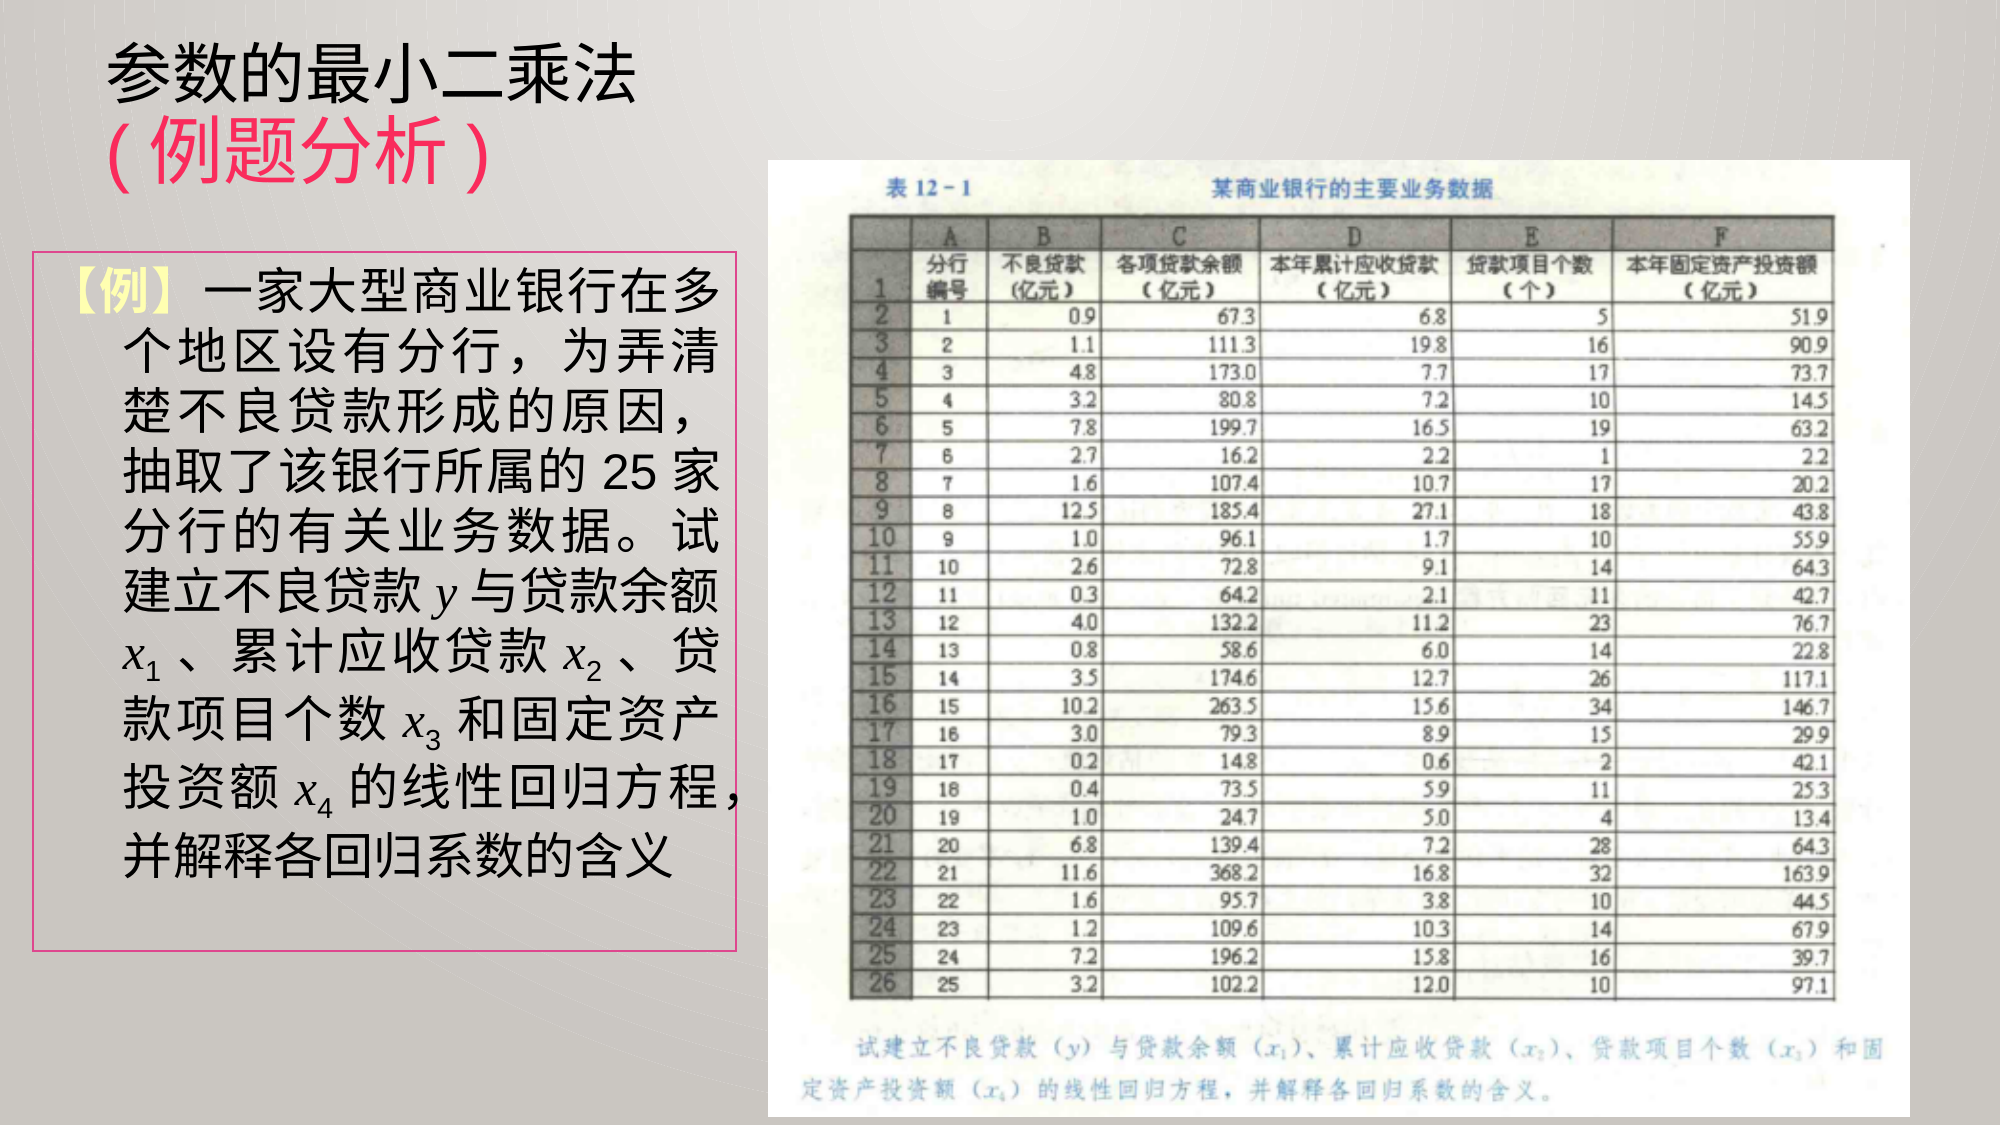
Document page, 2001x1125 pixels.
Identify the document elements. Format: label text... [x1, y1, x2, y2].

text_box 【例】一家大型商业银行在多个地区设有分行，为弄清楚不良贷款形成的原因，抽取了该银行所属的25家分行的有关业务数据。试建立不良贷款y与贷款余额x1、累计应收贷款x2、贷款项目个数x3和固定资产投资额x4的线性回归方程，并解释各回归系数的含义 [33, 251, 736, 952]
picture [768, 160, 1910, 1117]
title 参数的最小二乘法 (例题分析) [90, 33, 1216, 209]
